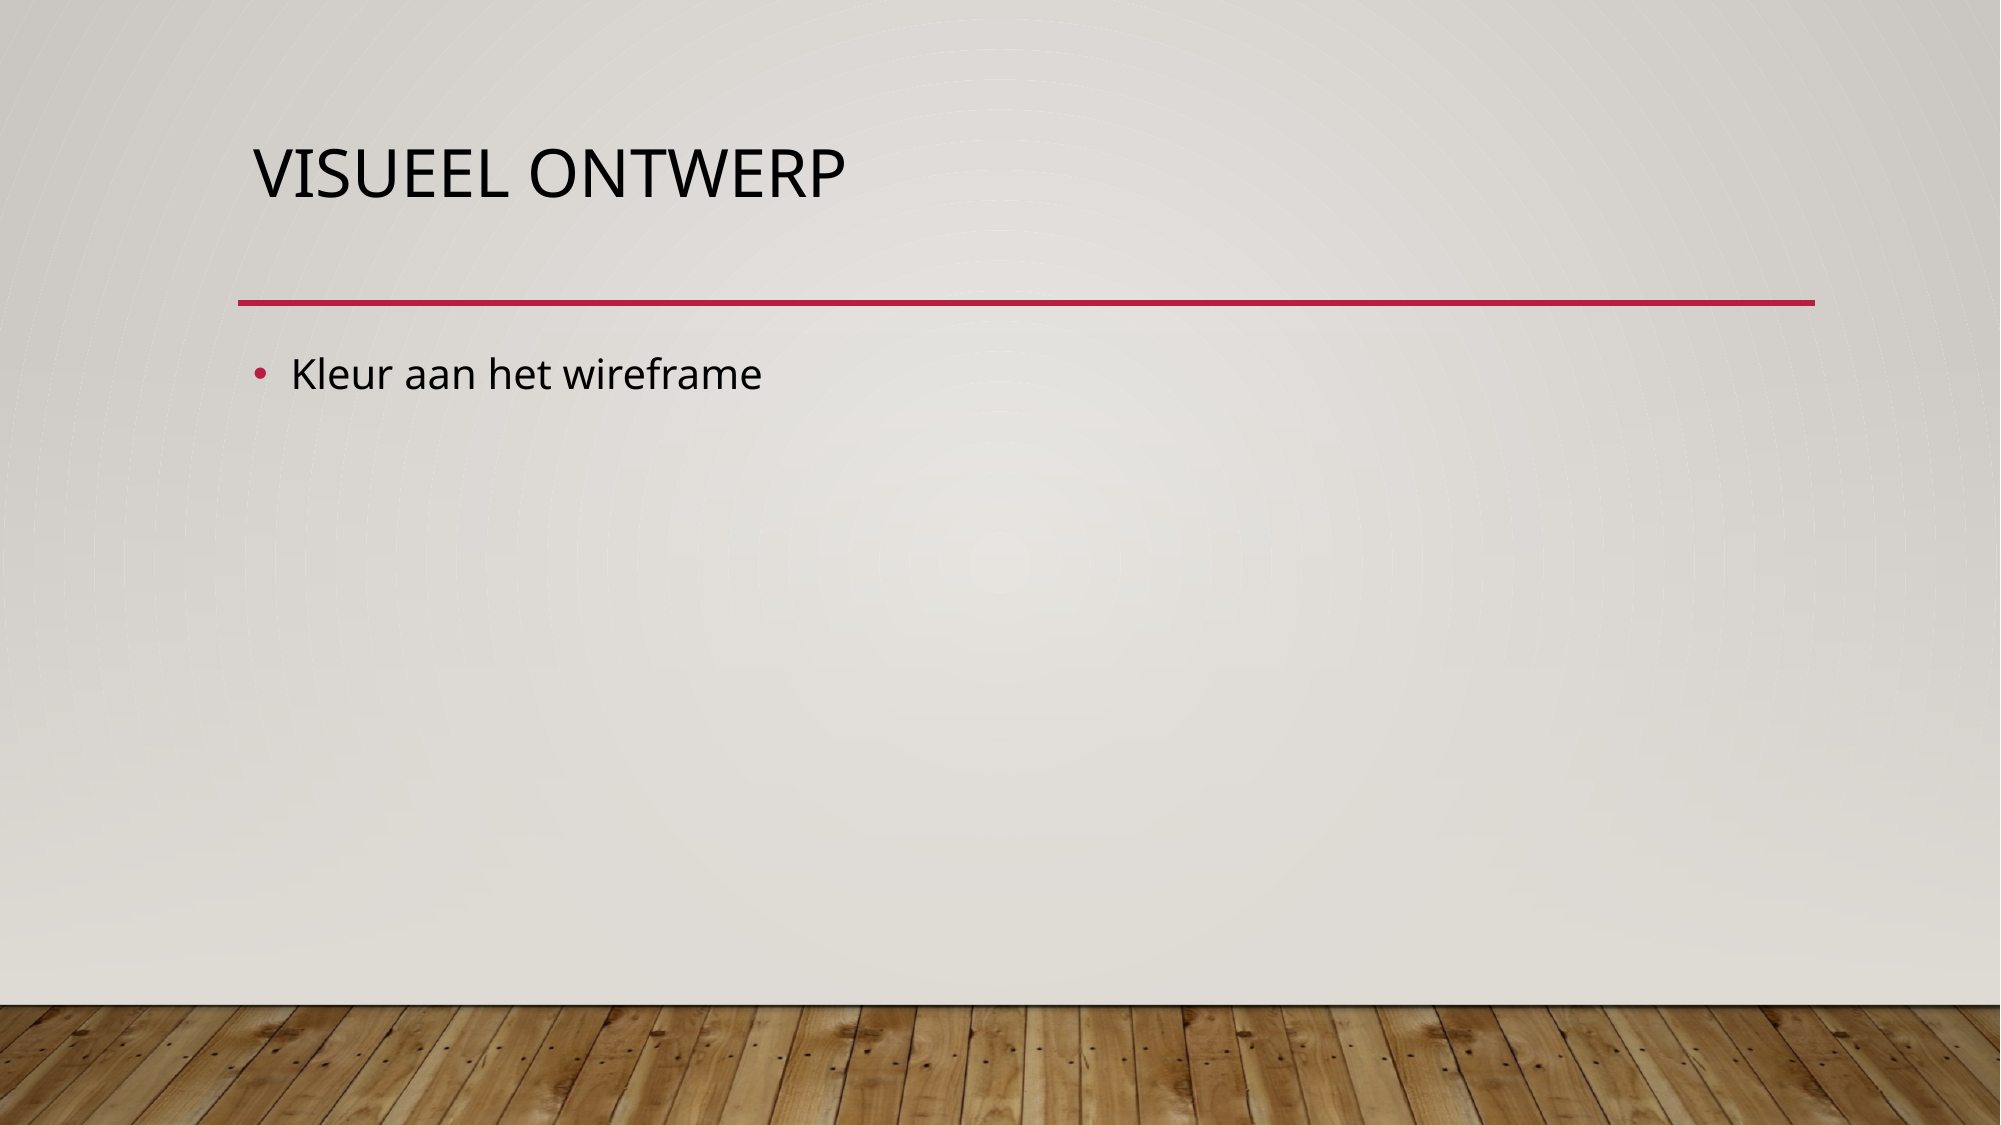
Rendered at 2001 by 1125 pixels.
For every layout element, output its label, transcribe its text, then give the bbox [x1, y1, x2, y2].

title Visueel ontwerp [238, 131, 1814, 305]
picture [0, 1005, 2000, 1125]
list Kleur aan het wireframe [238, 330, 1814, 897]
